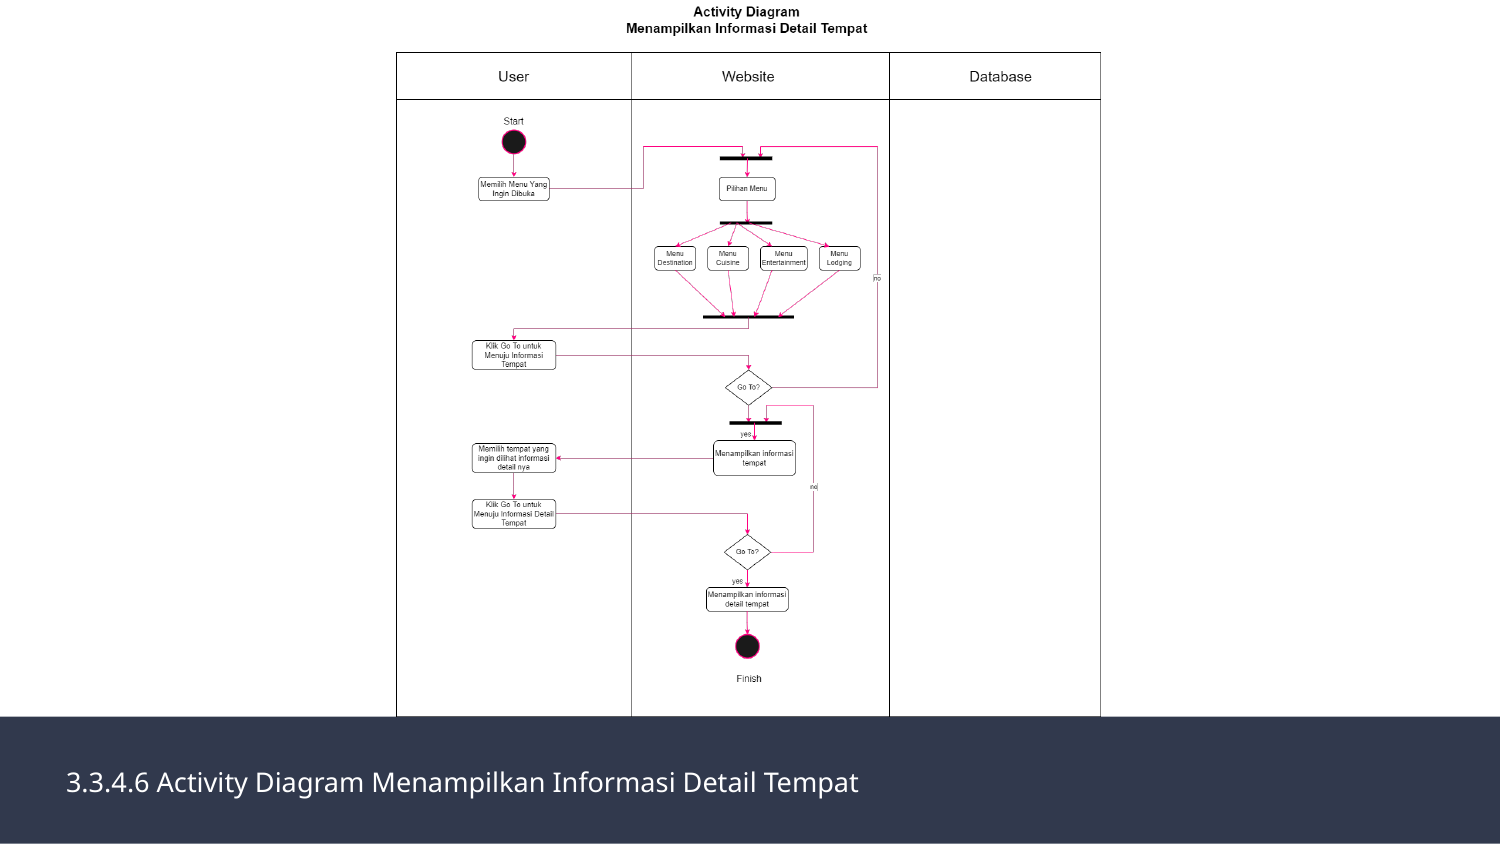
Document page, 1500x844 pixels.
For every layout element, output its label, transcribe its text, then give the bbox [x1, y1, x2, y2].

list 3.3.4.6 Activity Diagram Menampilkan Informasi Detail Tempat [51, 741, 1361, 818]
picture [395, 0, 1105, 718]
